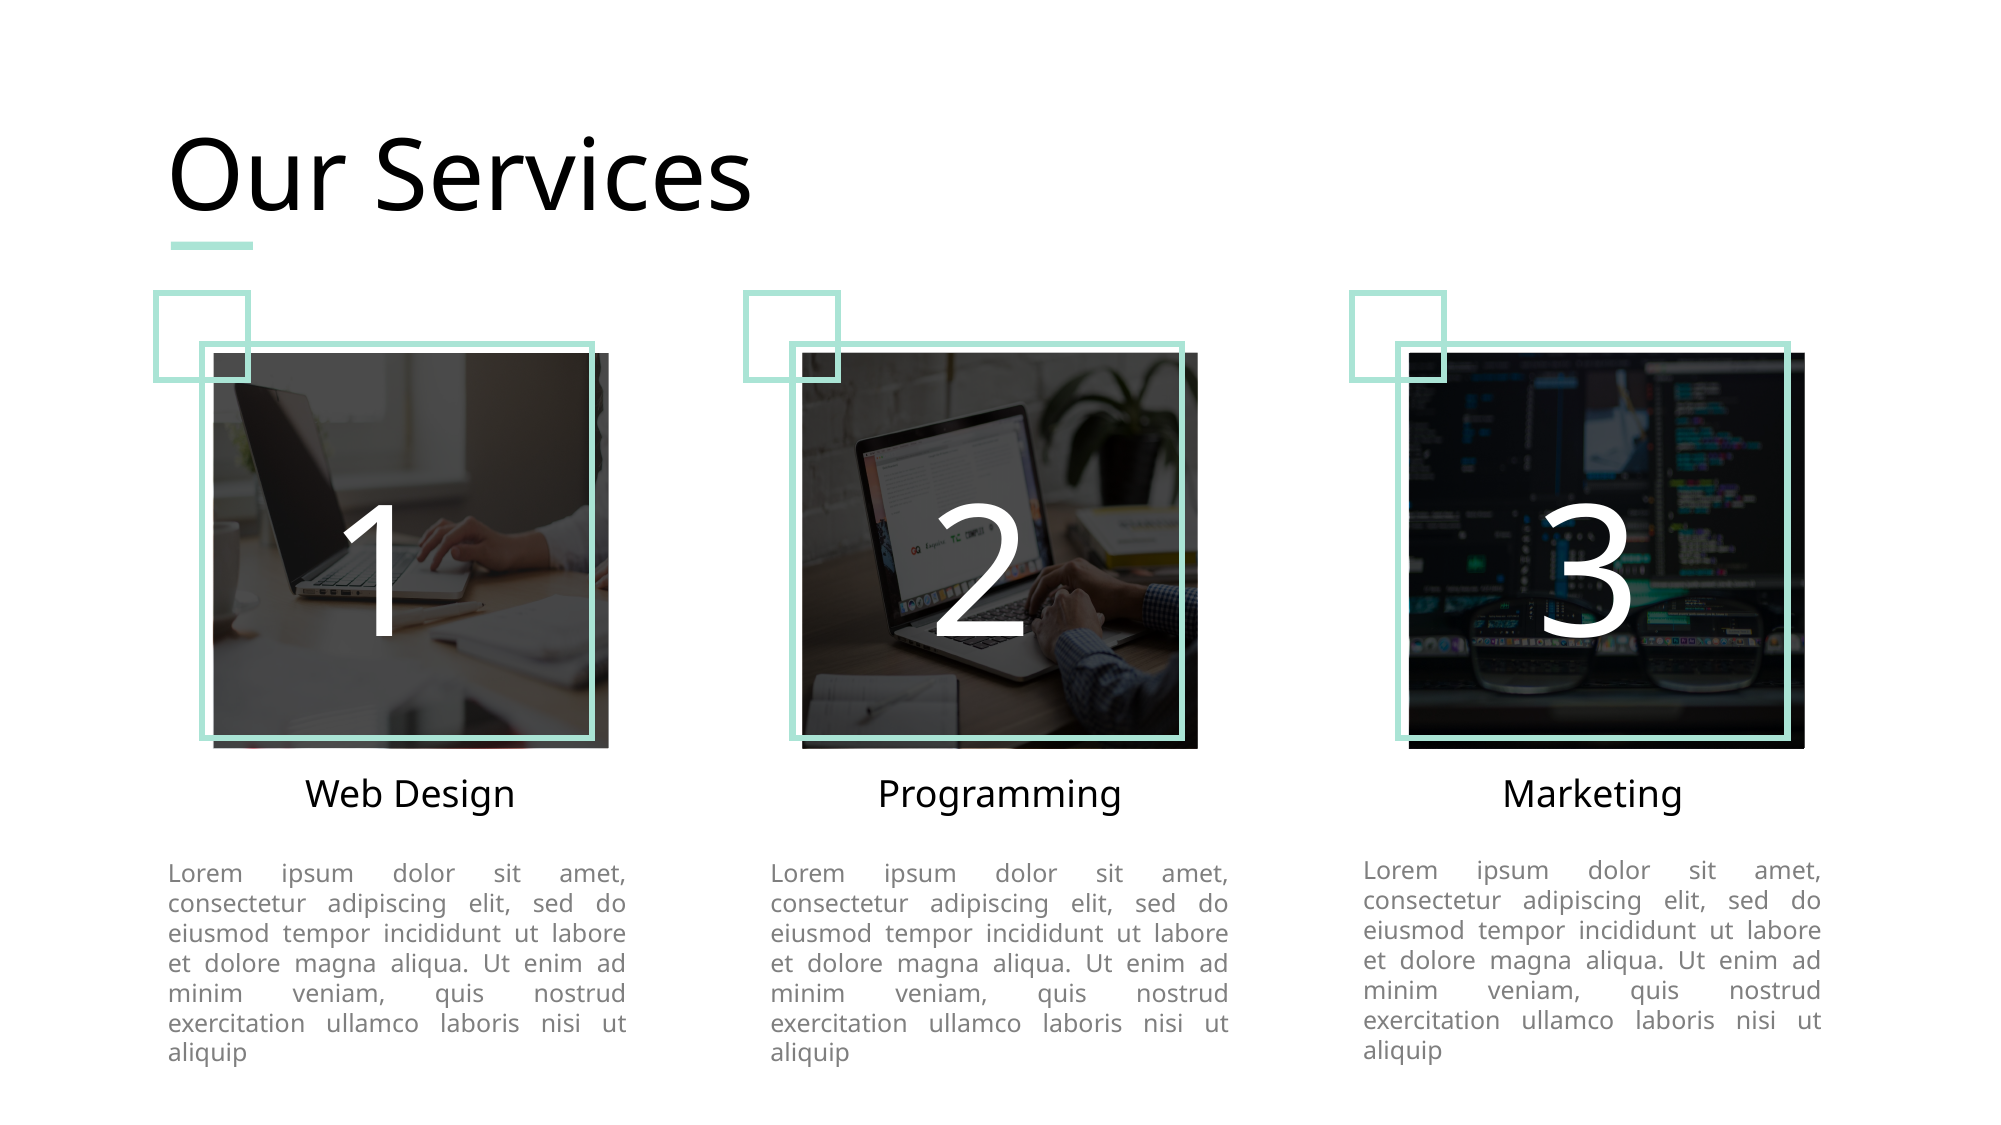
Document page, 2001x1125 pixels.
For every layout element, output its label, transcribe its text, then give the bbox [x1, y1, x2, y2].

text_box Lorem ipsum dolor sit amet, consectetur adipiscing elit, sed do eiusmod tempor incididunt ut labore et dolore magna aliqua. Ut enim ad minim veniam, quis nostrud exercitation ullamco laboris nisi ut aliquip [755, 849, 1245, 1017]
text_box 3 [1521, 445, 1696, 683]
text_box [156, 292, 249, 381]
text_box Web Design [180, 762, 641, 823]
text_box [1409, 352, 1805, 748]
text_box [213, 353, 609, 749]
text_box Marketing [1362, 762, 1823, 823]
text_box [1397, 343, 1788, 739]
text_box [1351, 292, 1444, 381]
text_box Lorem ipsum dolor sit amet, consectetur adipiscing elit, sed do eiusmod tempor incididunt ut labore et dolore magna aliqua. Ut enim ad minim veniam, quis nostrud exercitation ullamco laboris nisi ut aliquip [1348, 847, 1838, 1015]
text_box [170, 241, 253, 250]
text_box Lorem ipsum dolor sit amet, consectetur adipiscing elit, sed do eiusmod tempor incididunt ut labore et dolore magna aliqua. Ut enim ad minim veniam, quis nostrud exercitation ullamco laboris nisi ut aliquip [152, 849, 643, 1017]
text_box Our Services [151, 102, 944, 239]
text_box [792, 343, 1183, 739]
text_box 1 [312, 445, 487, 683]
text_box Programming [769, 762, 1231, 823]
text_box [746, 292, 839, 381]
text_box 2 [913, 445, 1088, 683]
text_box [802, 352, 1198, 748]
text_box [202, 343, 592, 739]
